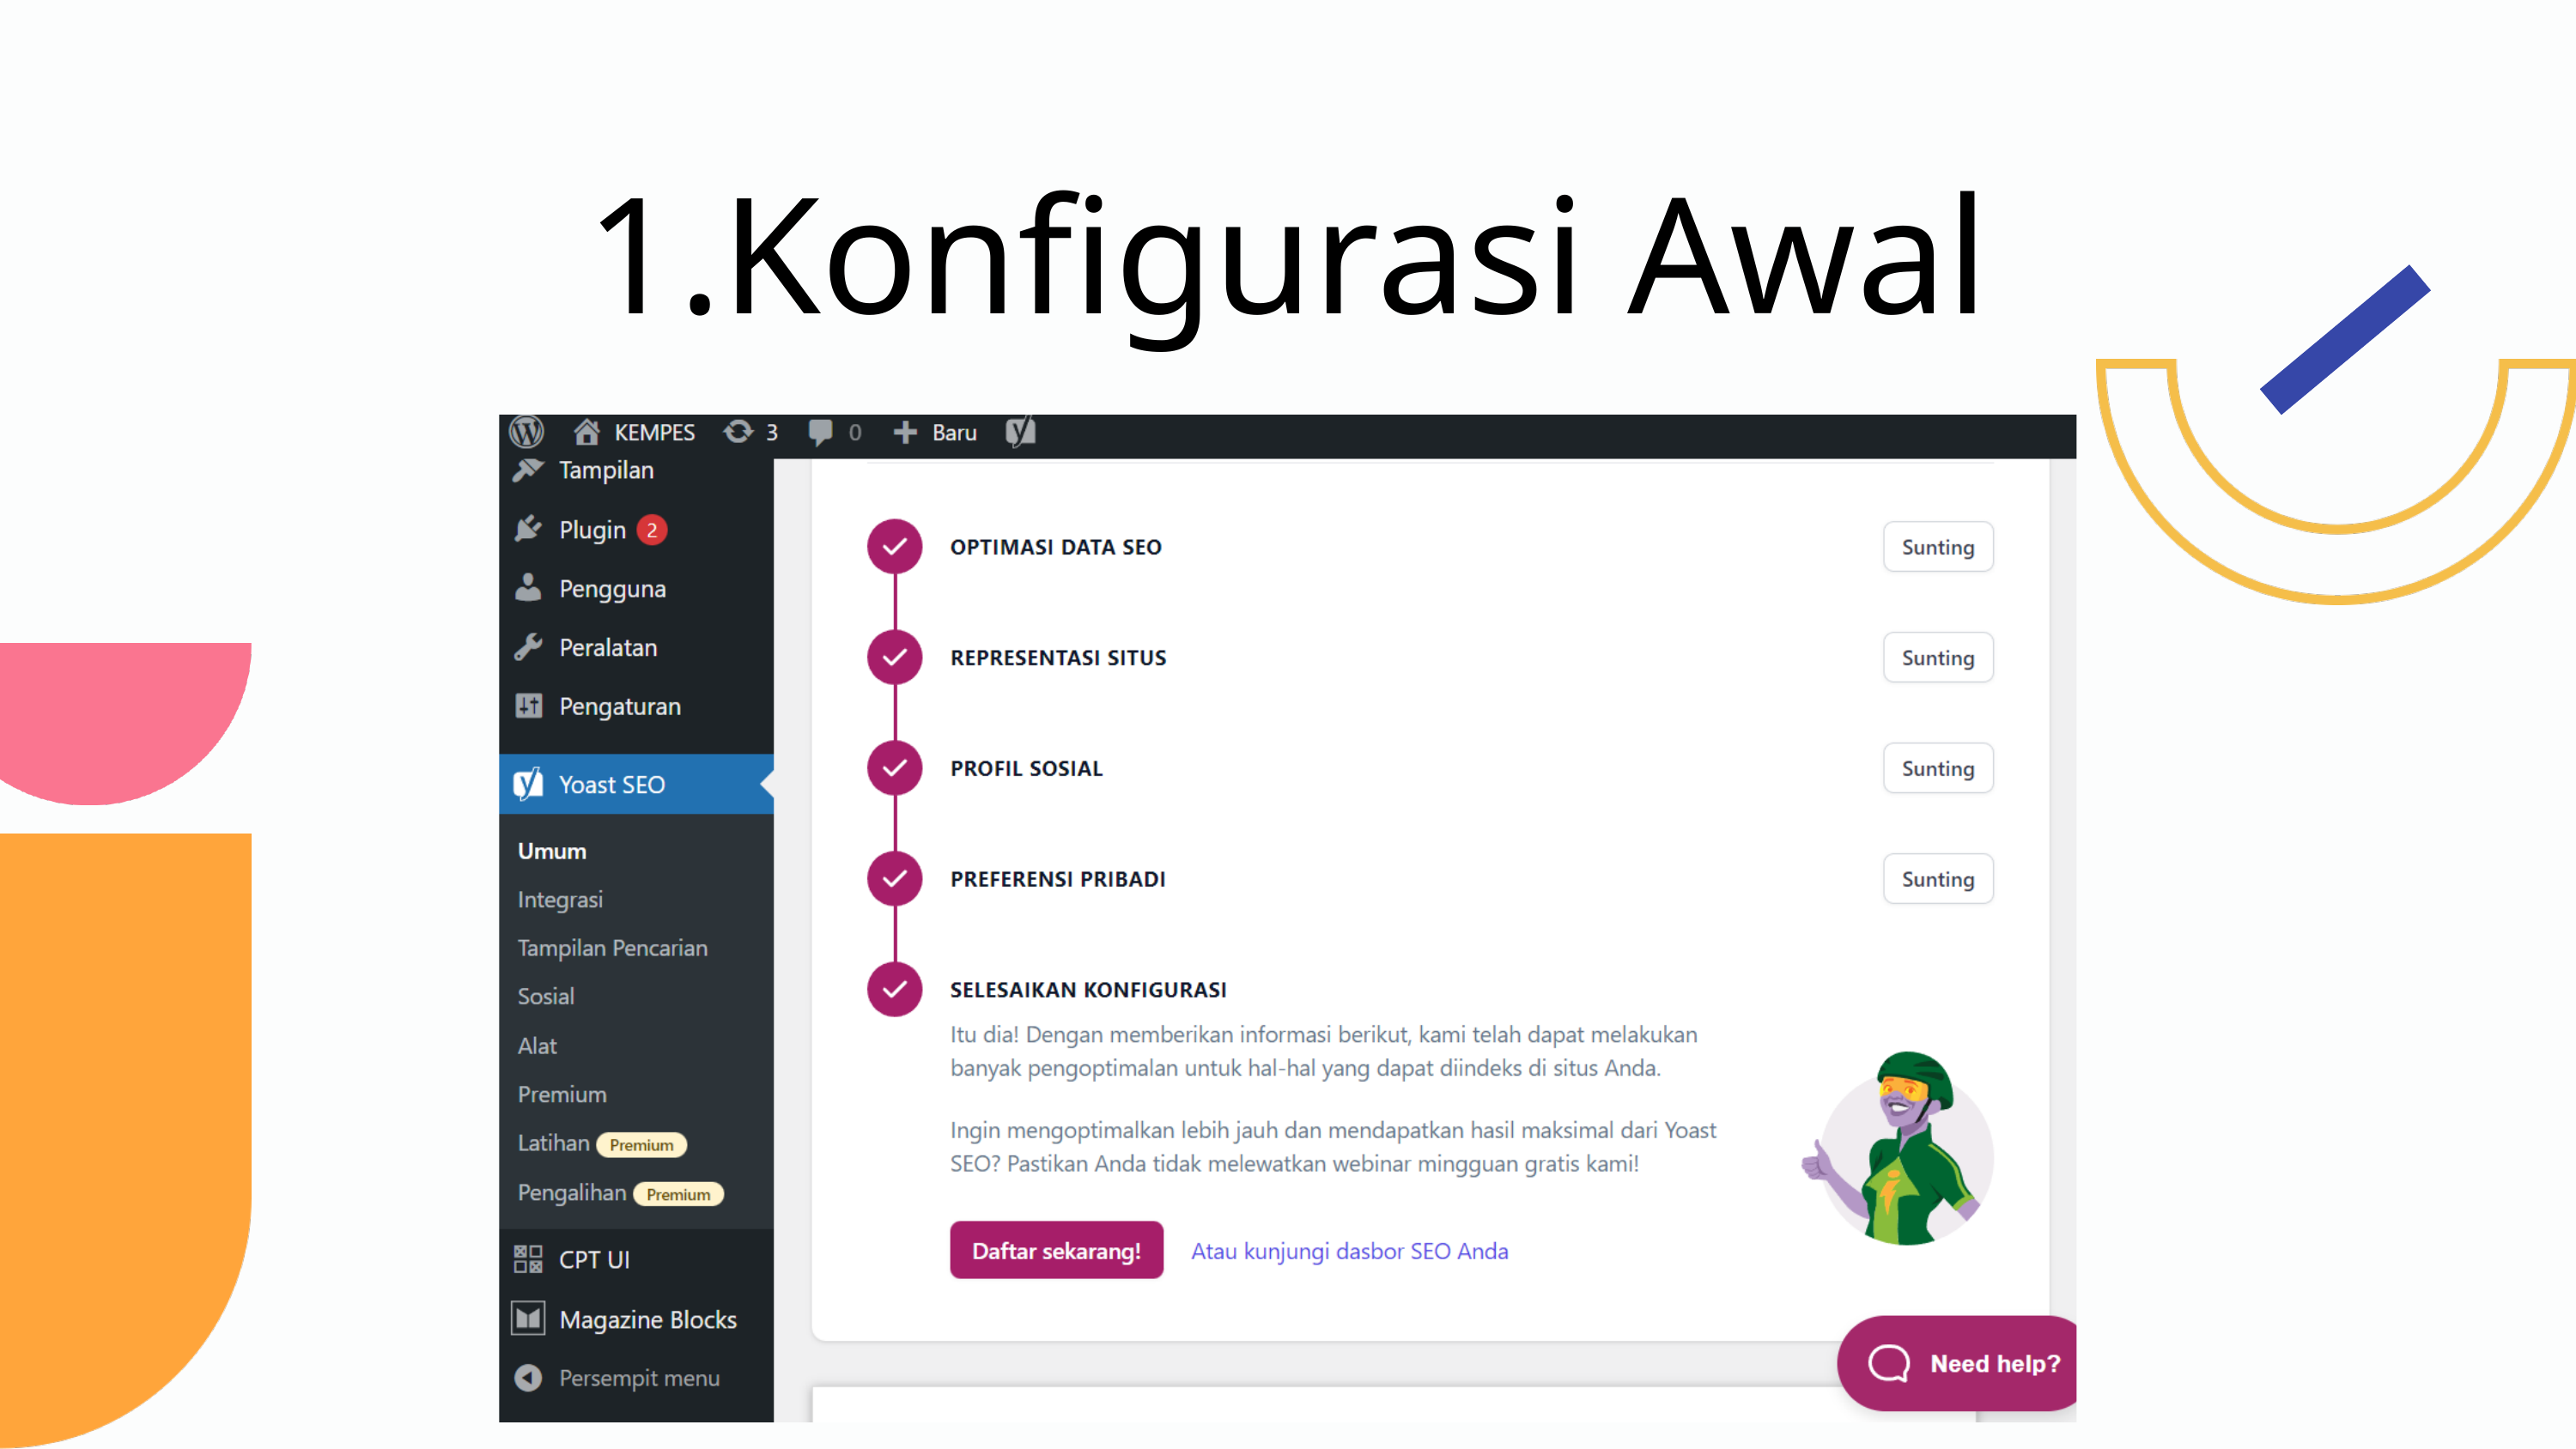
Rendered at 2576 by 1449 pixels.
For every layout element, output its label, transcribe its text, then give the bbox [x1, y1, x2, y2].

picture [2096, 359, 2576, 605]
picture [499, 415, 2077, 1423]
picture [0, 643, 252, 806]
picture [0, 834, 252, 1449]
text_box [2298, 264, 2432, 357]
text_box 1.Konfigurasi Awal [540, 120, 2036, 347]
